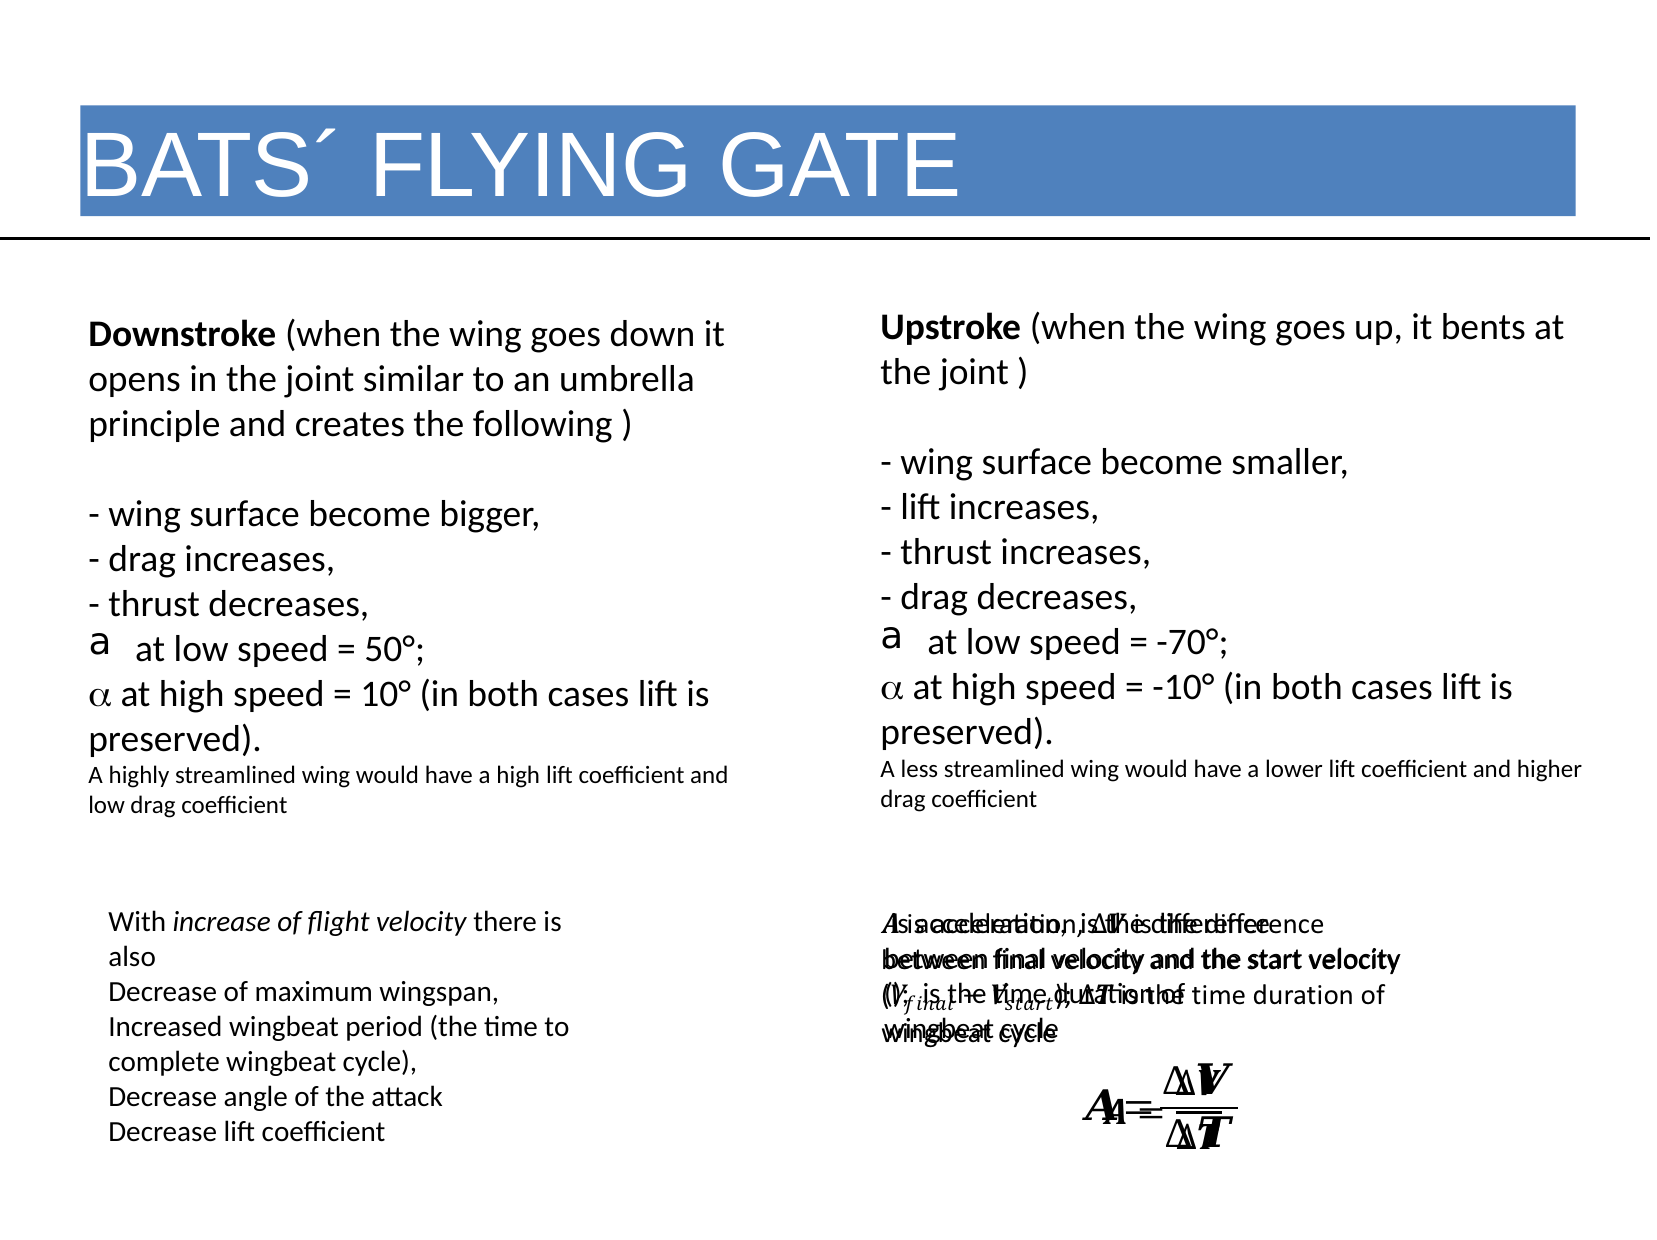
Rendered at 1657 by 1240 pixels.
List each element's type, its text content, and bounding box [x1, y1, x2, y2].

text_box Upstroke (when the wing goes up, it bents at the joint ) - wing surface become smaller, - lift increases, - thrust increases, - drag decreases, at low speed = -70°;  at high speed = -10° (in both cases lift is preserved). A less streamlined wing would have a lower lift coefficient and higher drag coefficient [865, 294, 1616, 820]
text_box [865, 897, 1427, 1058]
text_box BATS´ FLYING GATE [80, 105, 1576, 217]
text_box Downstroke (when the wing goes down it opens in the joint similar to an umbrella principle and creates the following ) - wing surface become bigger, - drag increases, - thrust decreases, at low speed = 50°;  at high speed = 10° (in both cases lift is preserved). A highly streamlined wing would have a high lift coefficient and low drag coefficient [73, 301, 761, 916]
text_box With increase of flight velocity there is also Decrease of maximum wingspan, Increased wingbeat period (the time to complete wingbeat cycle), Decrease angle of the attack Decrease lift coefficient [93, 894, 628, 1190]
text_box [1080, 1058, 1241, 1158]
